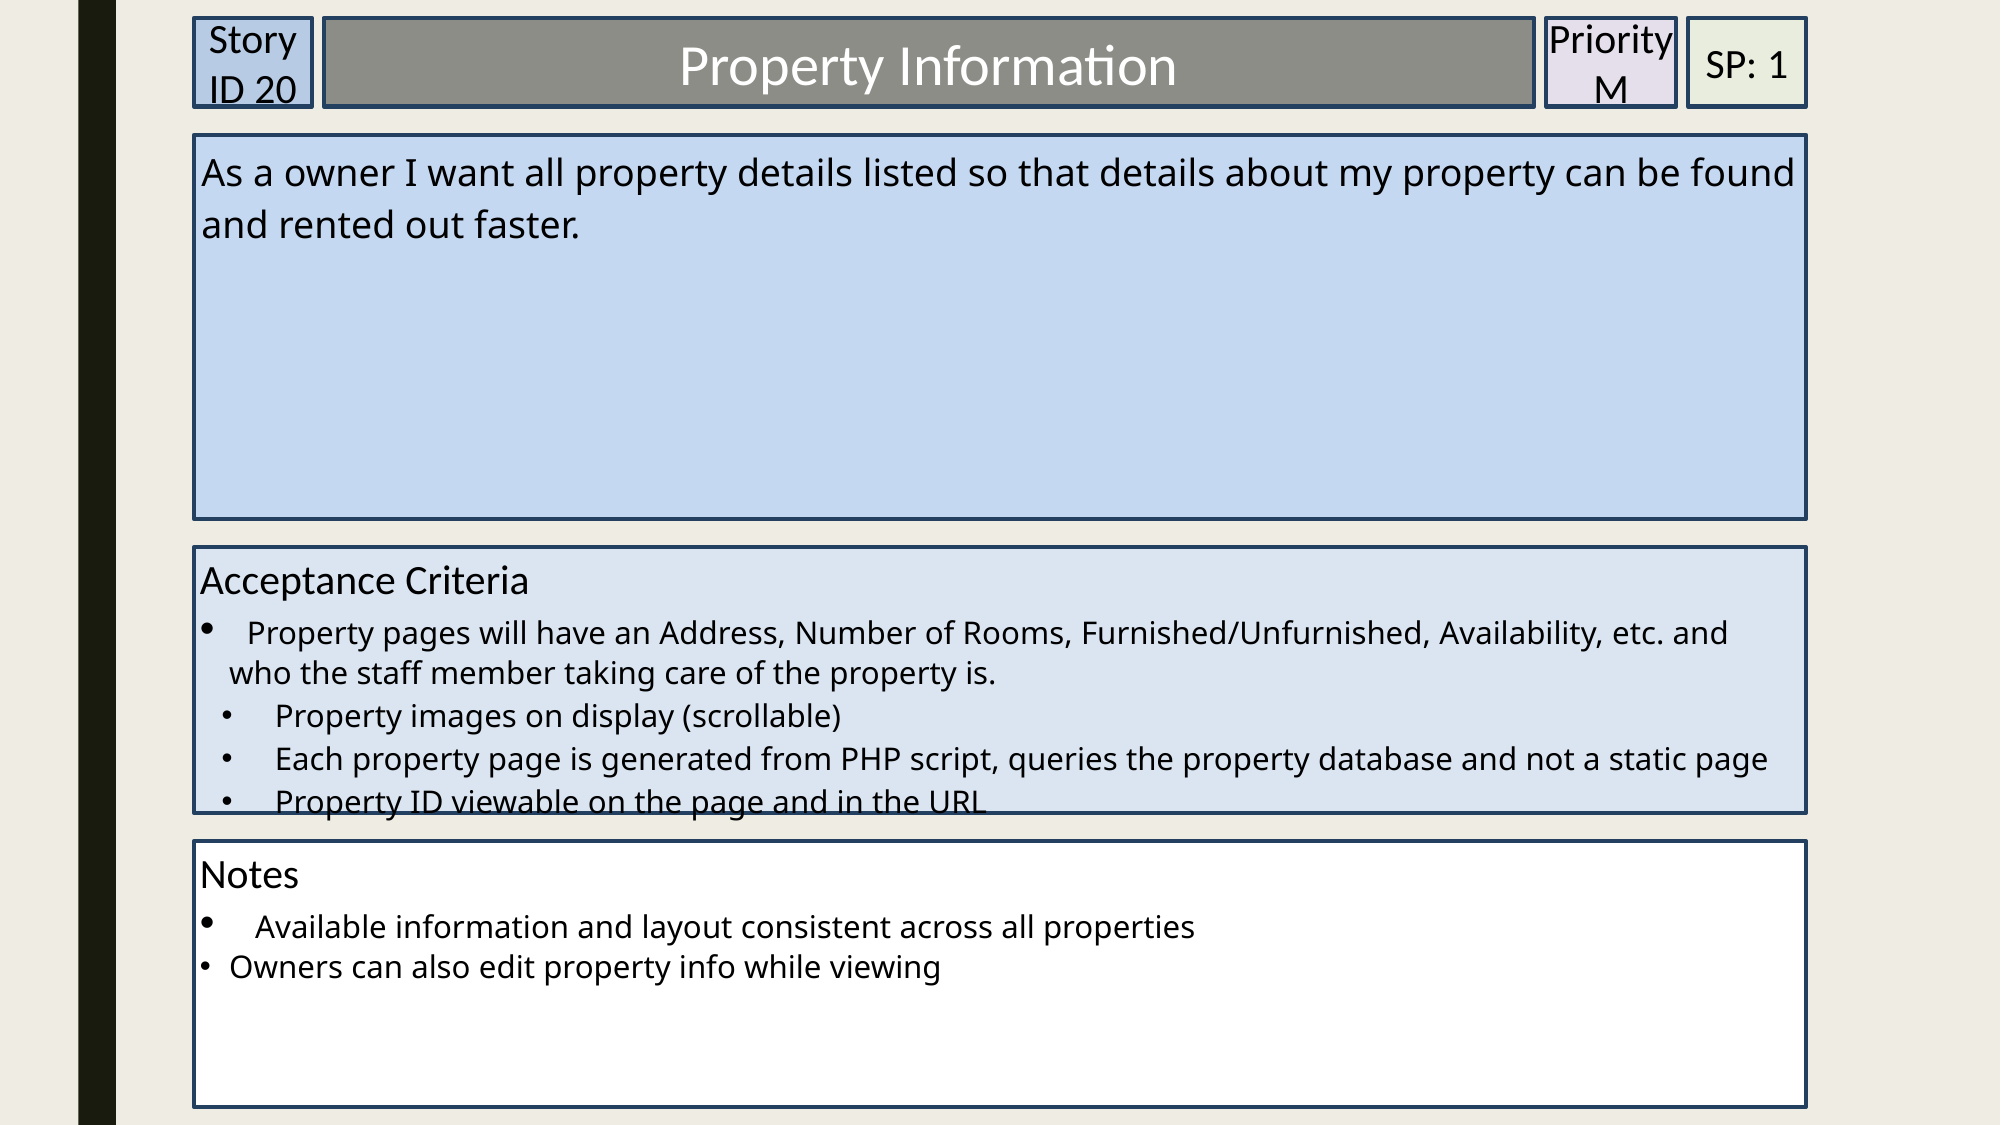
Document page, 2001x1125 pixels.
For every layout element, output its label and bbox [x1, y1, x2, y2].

text_box [193, 841, 1807, 1107]
text_box [193, 11, 312, 113]
text_box [193, 134, 1807, 519]
text_box [1546, 11, 1677, 113]
text_box [323, 17, 1535, 107]
text_box [1687, 17, 1807, 107]
text_box [193, 547, 1807, 841]
